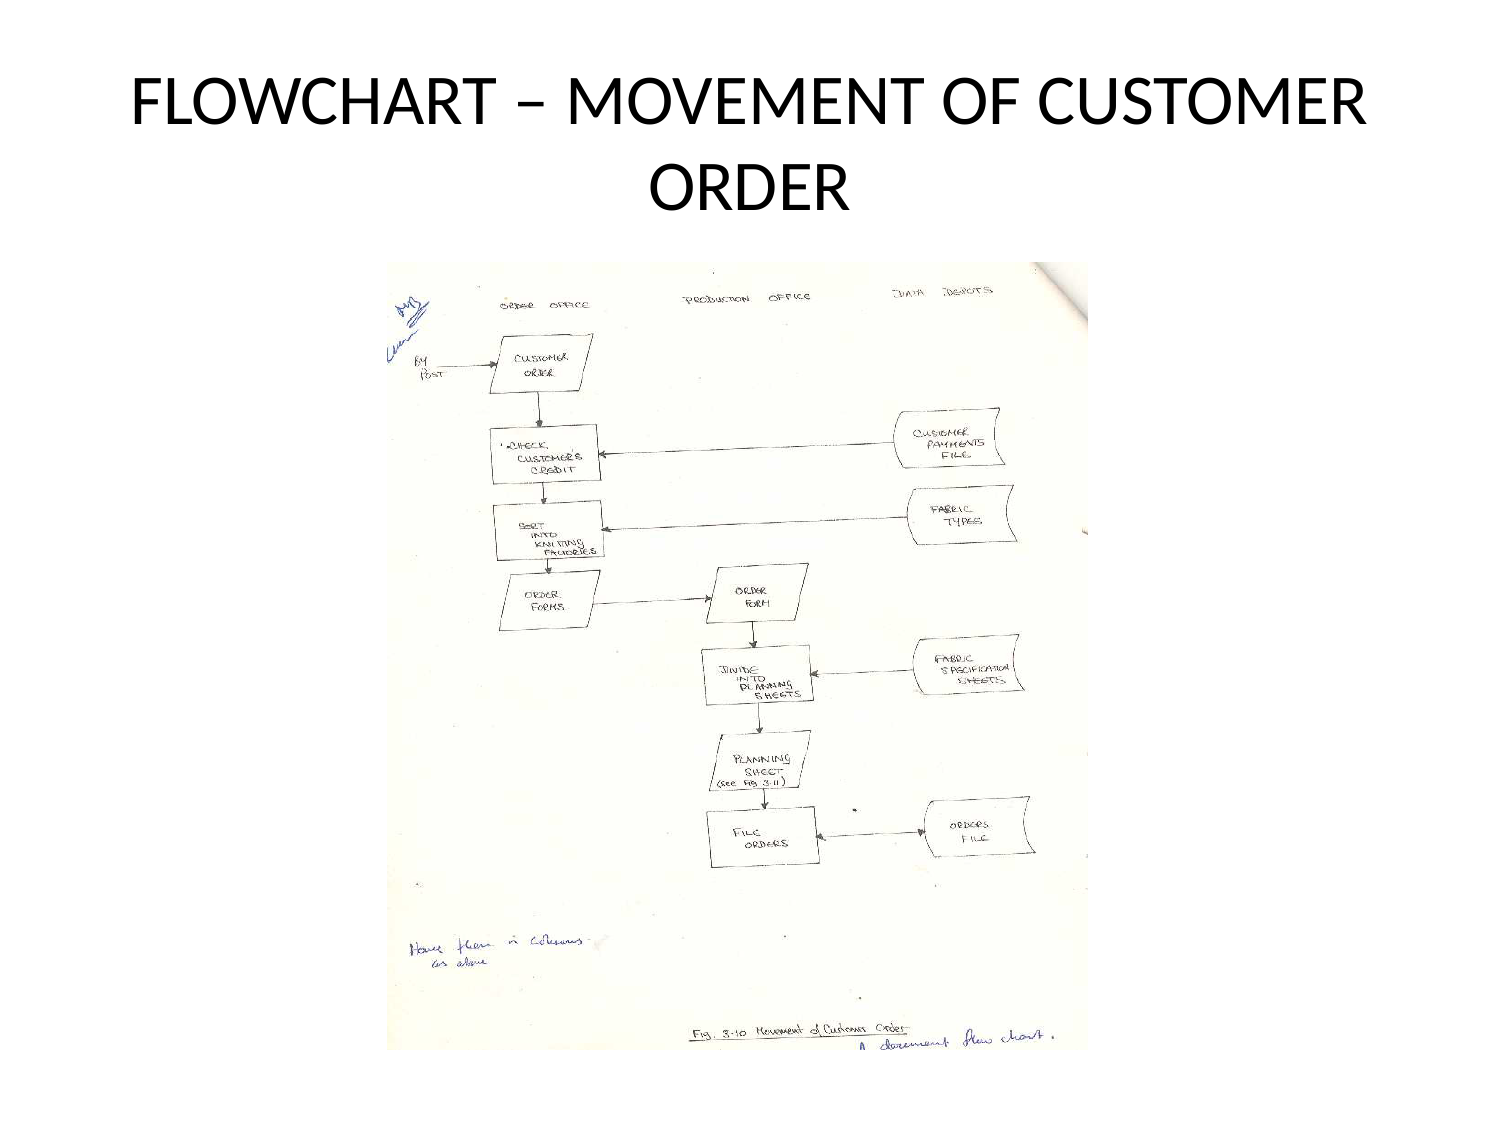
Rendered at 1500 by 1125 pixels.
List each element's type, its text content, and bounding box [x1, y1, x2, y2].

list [387, 262, 1088, 1051]
title FLOWCHART – MOVEMENT OF CUSTOMER ORDER [75, 45, 1425, 233]
